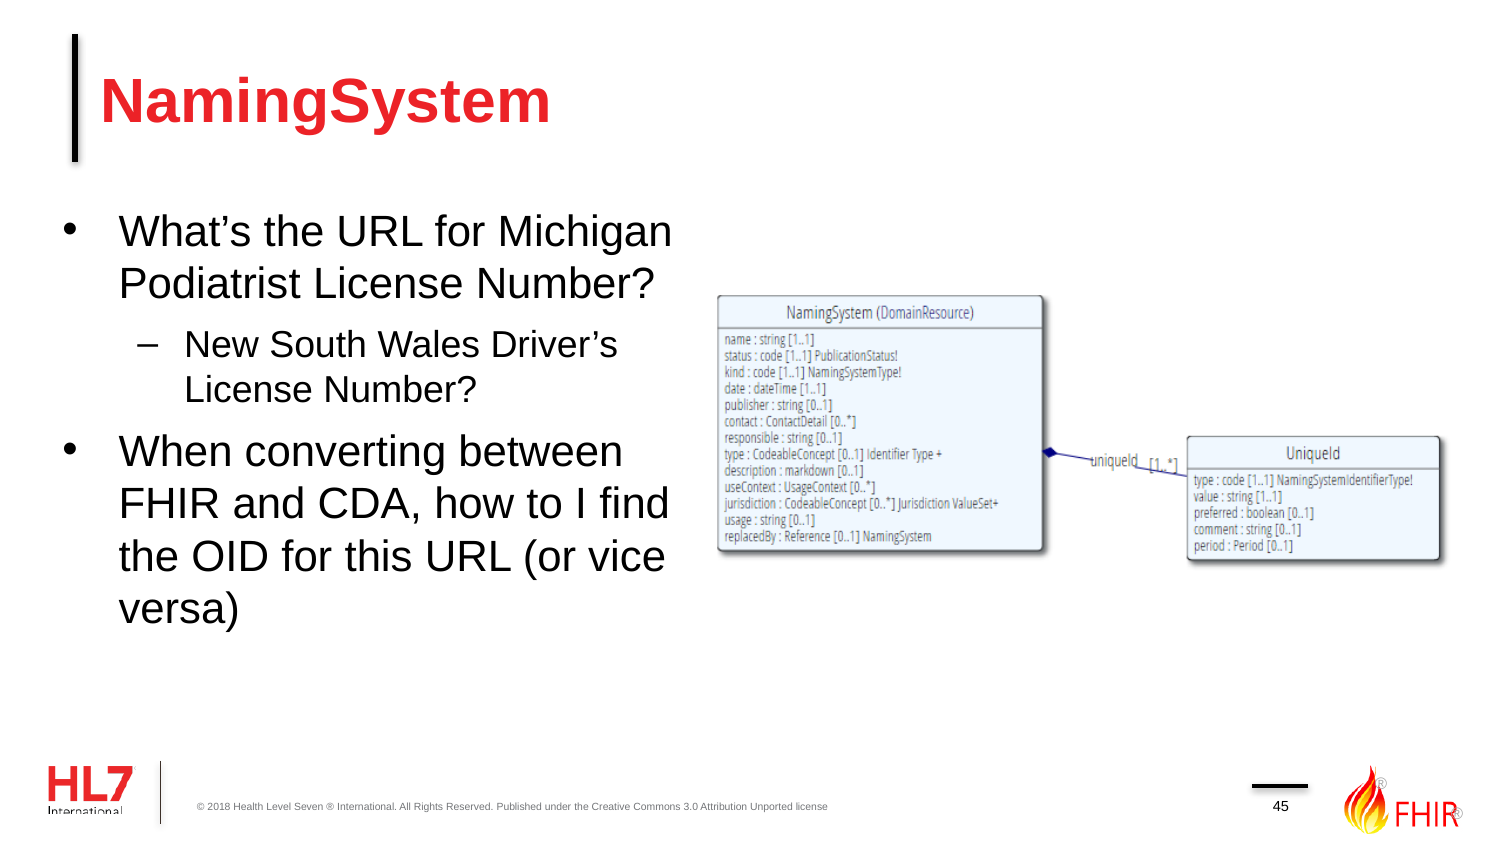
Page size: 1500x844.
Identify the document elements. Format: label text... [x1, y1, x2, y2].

picture [708, 279, 1459, 594]
footer © 2018 Health Level Seven ® International. All Rights Reserved. Published under the Creative Commons 3.0 Attribution Unported license [196, 786, 941, 813]
picture [1339, 760, 1463, 837]
title NamingSystem [100, 33, 1451, 163]
list What’s the URL for Michigan Podiatrist License Number? New South Wales Driver’s License Number? When converting between FHIR and CDA, how to I find the OID for this URL (or vice versa) [62, 202, 709, 746]
slide_number 45 [1258, 786, 1304, 814]
